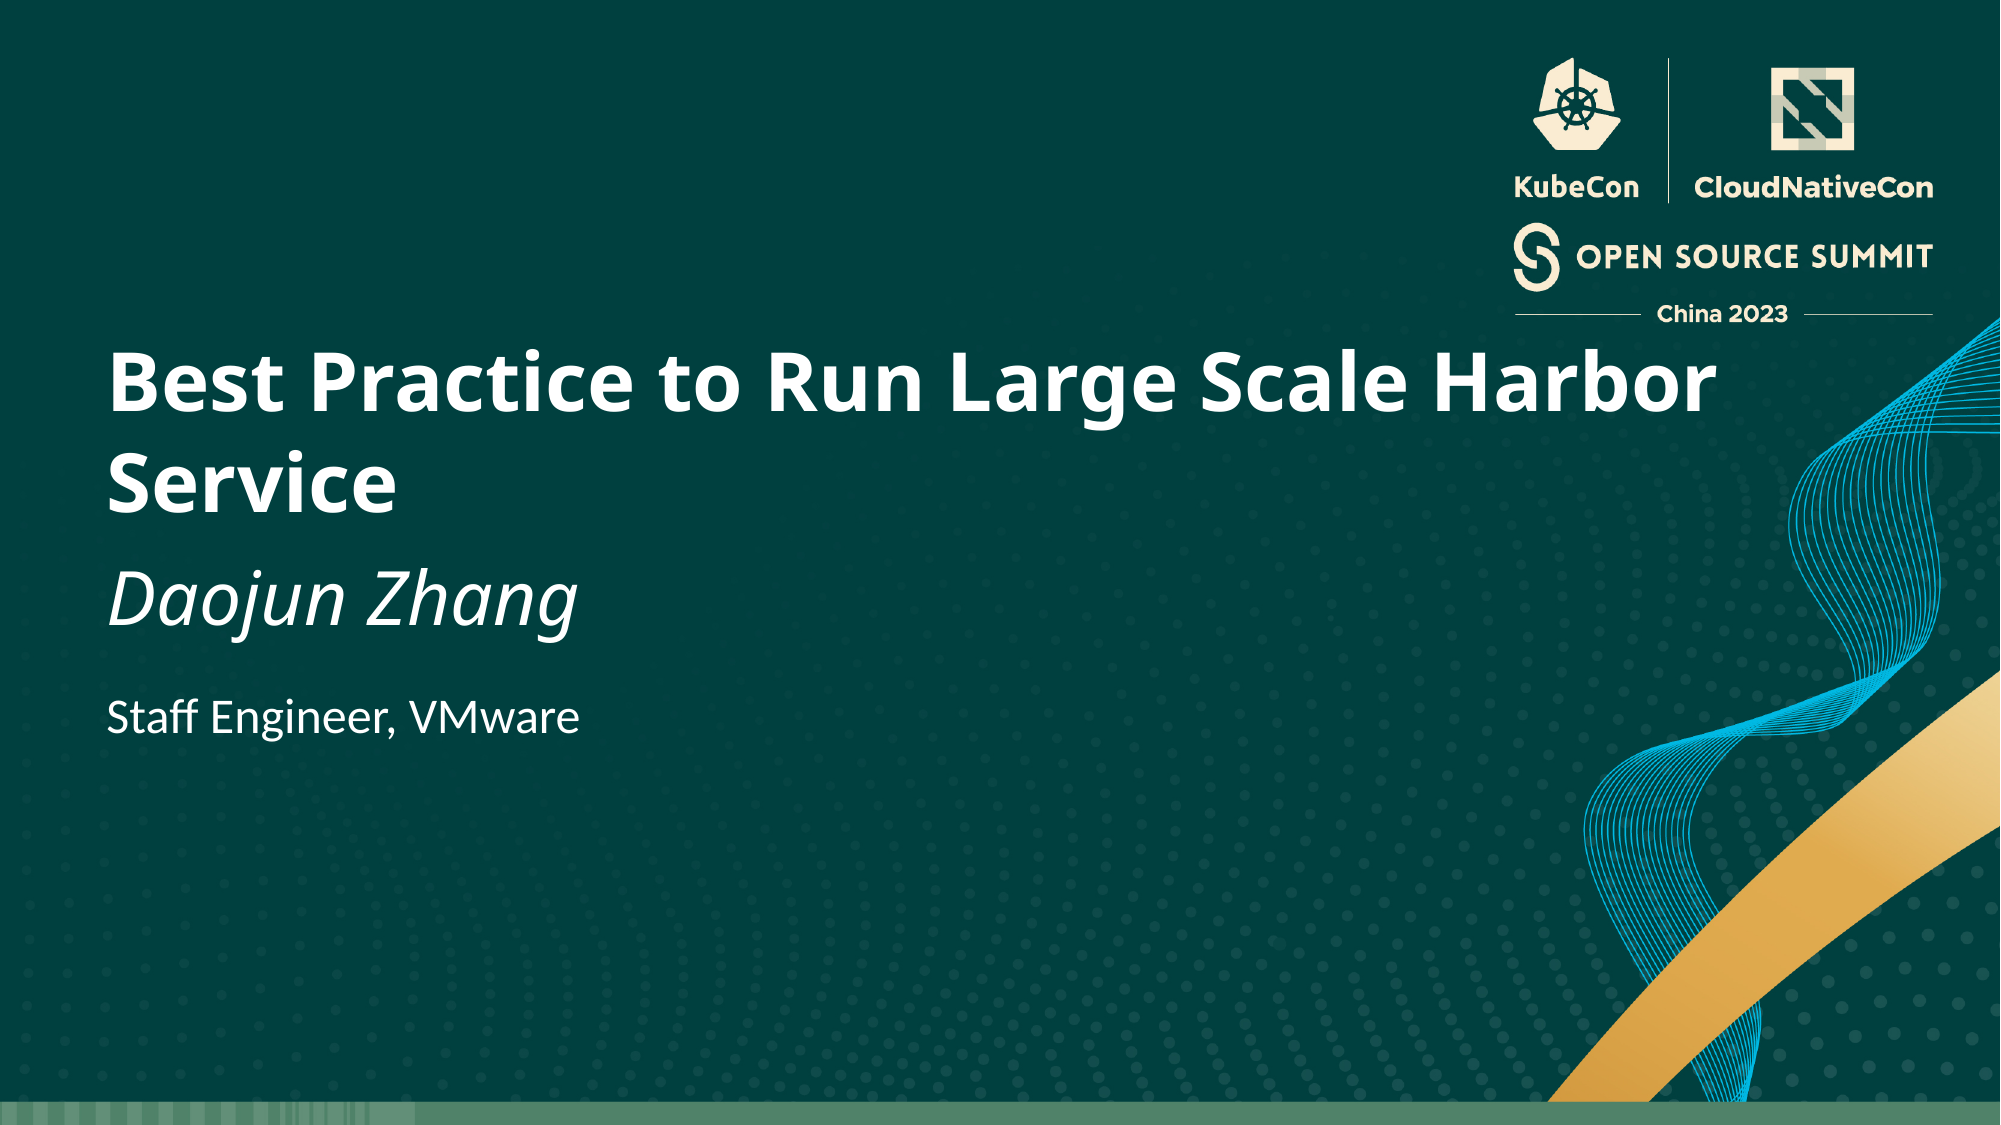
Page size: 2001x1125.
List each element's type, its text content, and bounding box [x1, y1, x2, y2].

picture [1826, 714, 1834, 724]
picture [1824, 704, 1837, 715]
picture [1883, 419, 1888, 427]
picture [0, 0, 2000, 1125]
picture [1929, 378, 1936, 385]
text_box Staff Engineer, VMware [91, 676, 610, 751]
text_box Daojun Zhang [91, 541, 1817, 707]
picture [1707, 748, 1714, 754]
picture [1792, 724, 1798, 732]
picture [1838, 704, 1846, 709]
picture [1889, 412, 1897, 420]
picture [1830, 694, 1840, 703]
text_box Best Practice to Run Large Scale Harbor Service [91, 323, 1817, 541]
picture [1676, 747, 1683, 756]
